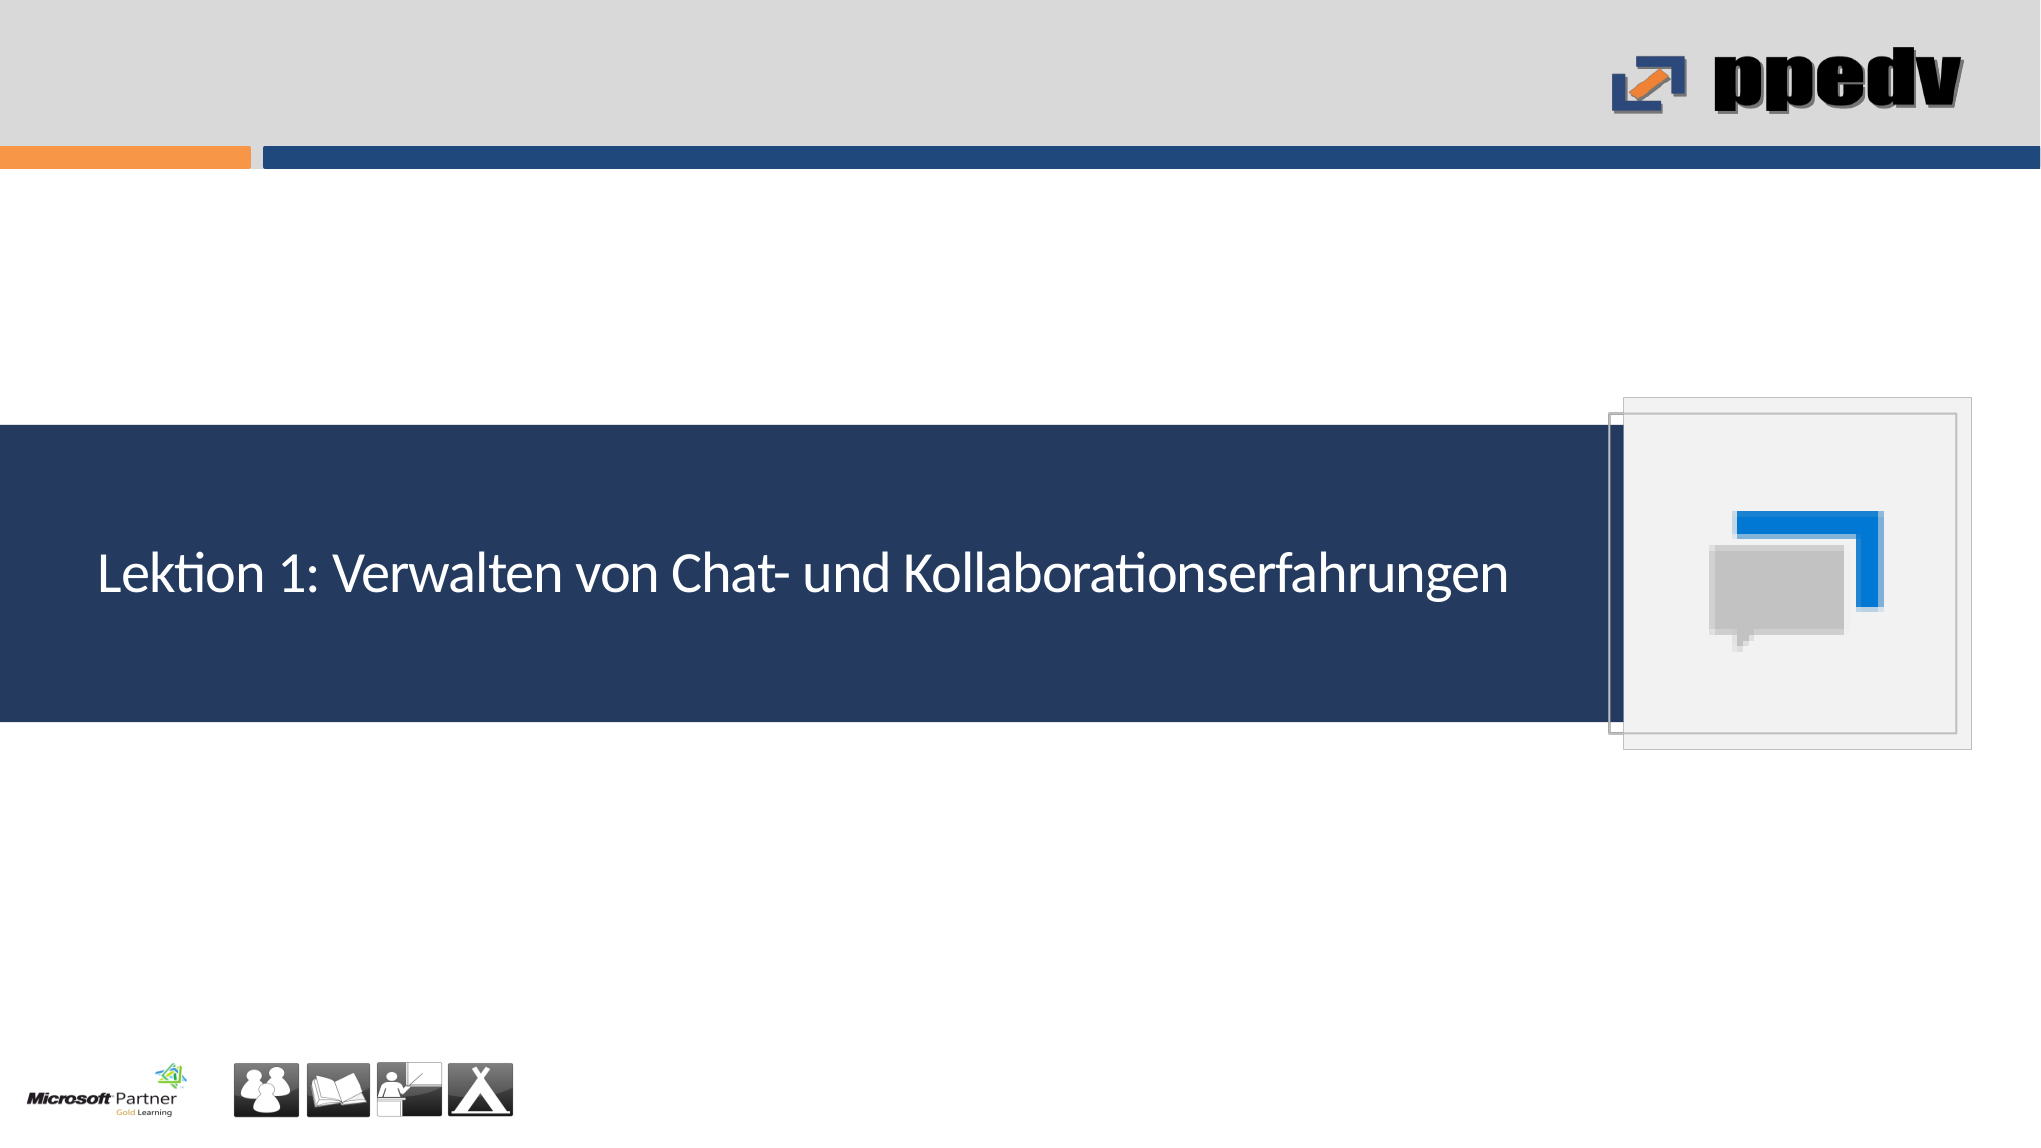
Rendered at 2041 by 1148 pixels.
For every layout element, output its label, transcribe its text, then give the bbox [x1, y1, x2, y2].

picture [1598, 41, 1992, 125]
title Lektion 1: Verwalten von Chat- und Kollaborationserfahrungen [97, 541, 1586, 606]
picture [0, 169, 2041, 1148]
